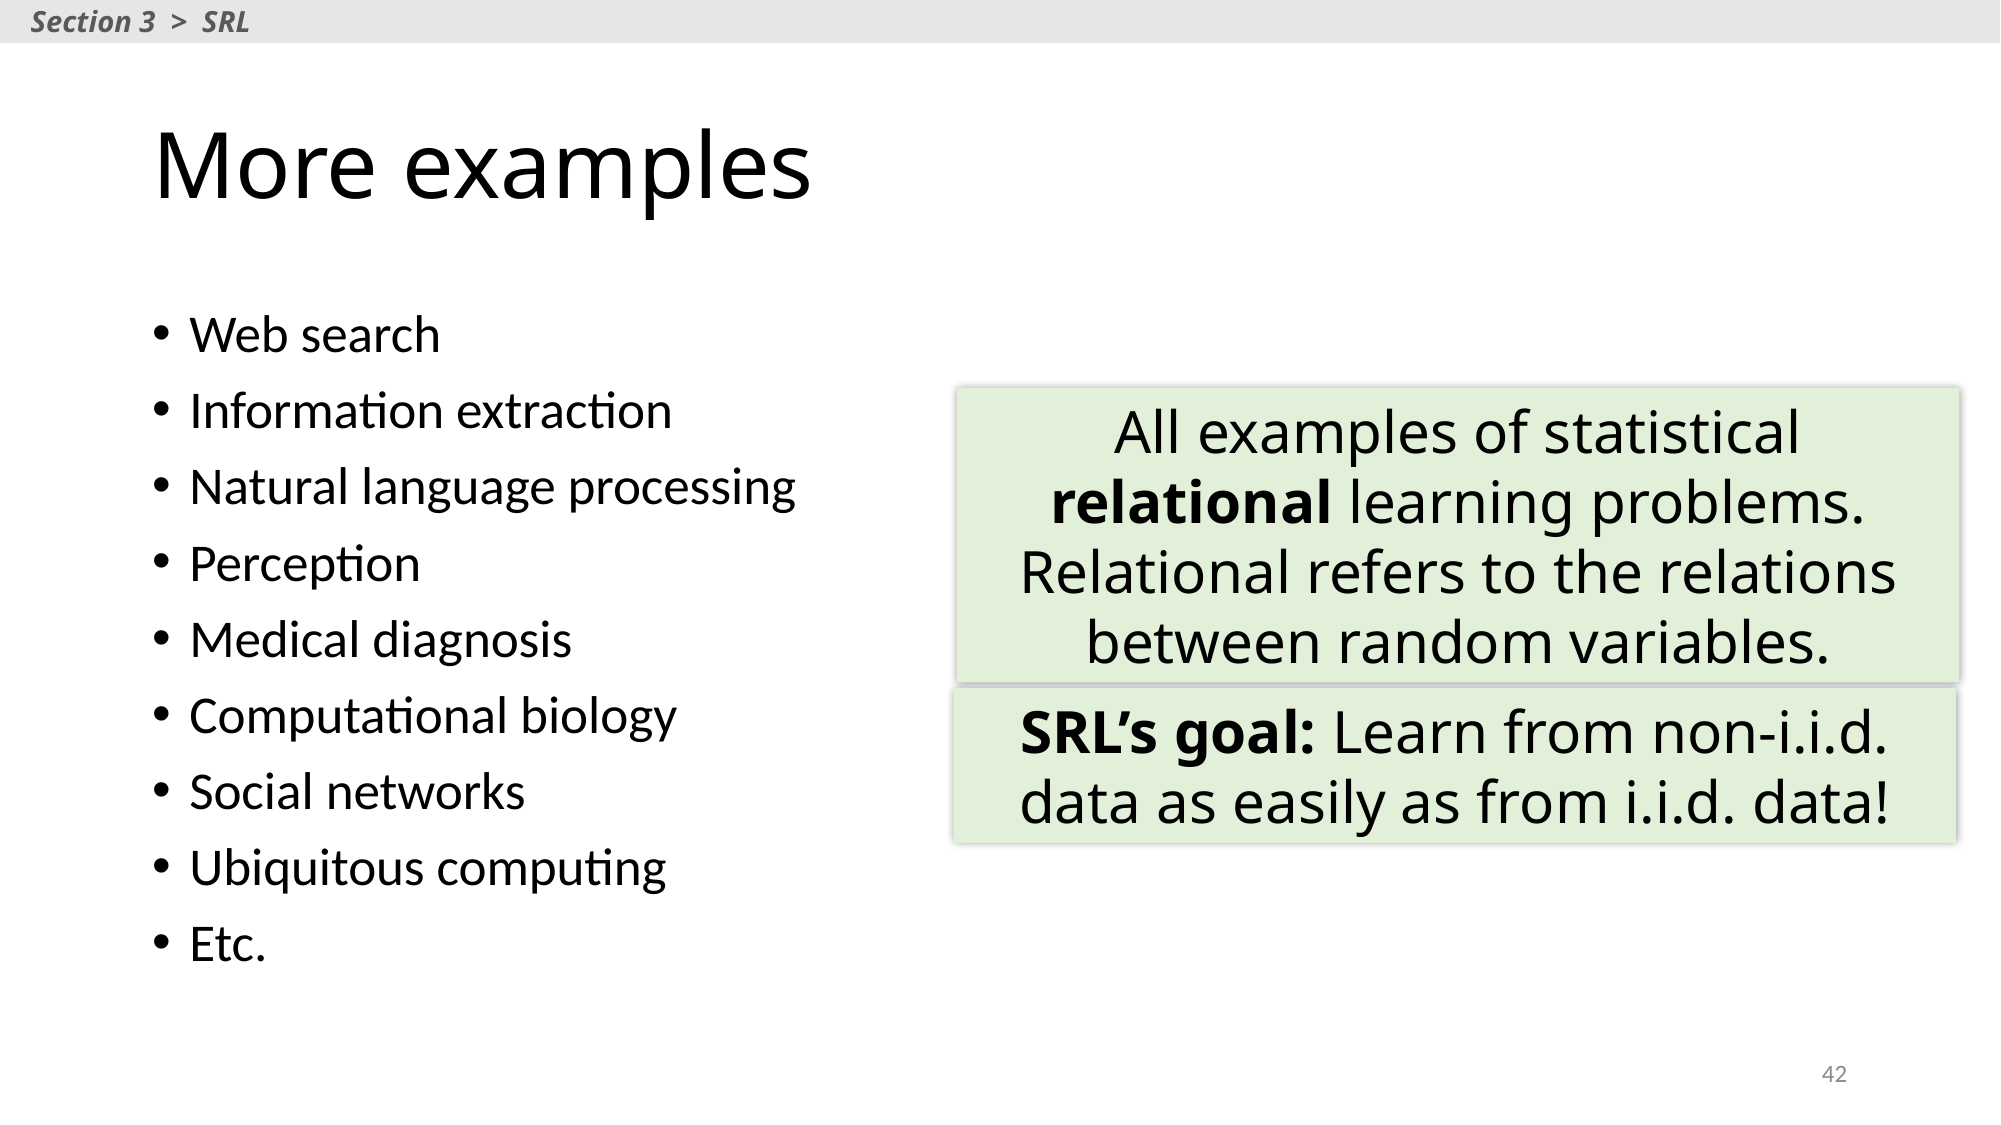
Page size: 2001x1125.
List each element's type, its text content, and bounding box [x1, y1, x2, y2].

slide_number 42 [1412, 1042, 1863, 1103]
text_box SRL’s goal: Learn from non-i.i.d. data as easily as from i.i.d. data! [953, 688, 1957, 843]
list Web search Information extraction Natural language processing Perception Medical diagnosis Computational biology Social networks Ubiquitous computing Etc. [137, 299, 1920, 985]
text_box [0, 0, 2000, 47]
text_box All examples of statistical relational learning problems. Relational refers to the relations between random variables. [956, 387, 1960, 683]
title More examples [137, 59, 1863, 278]
